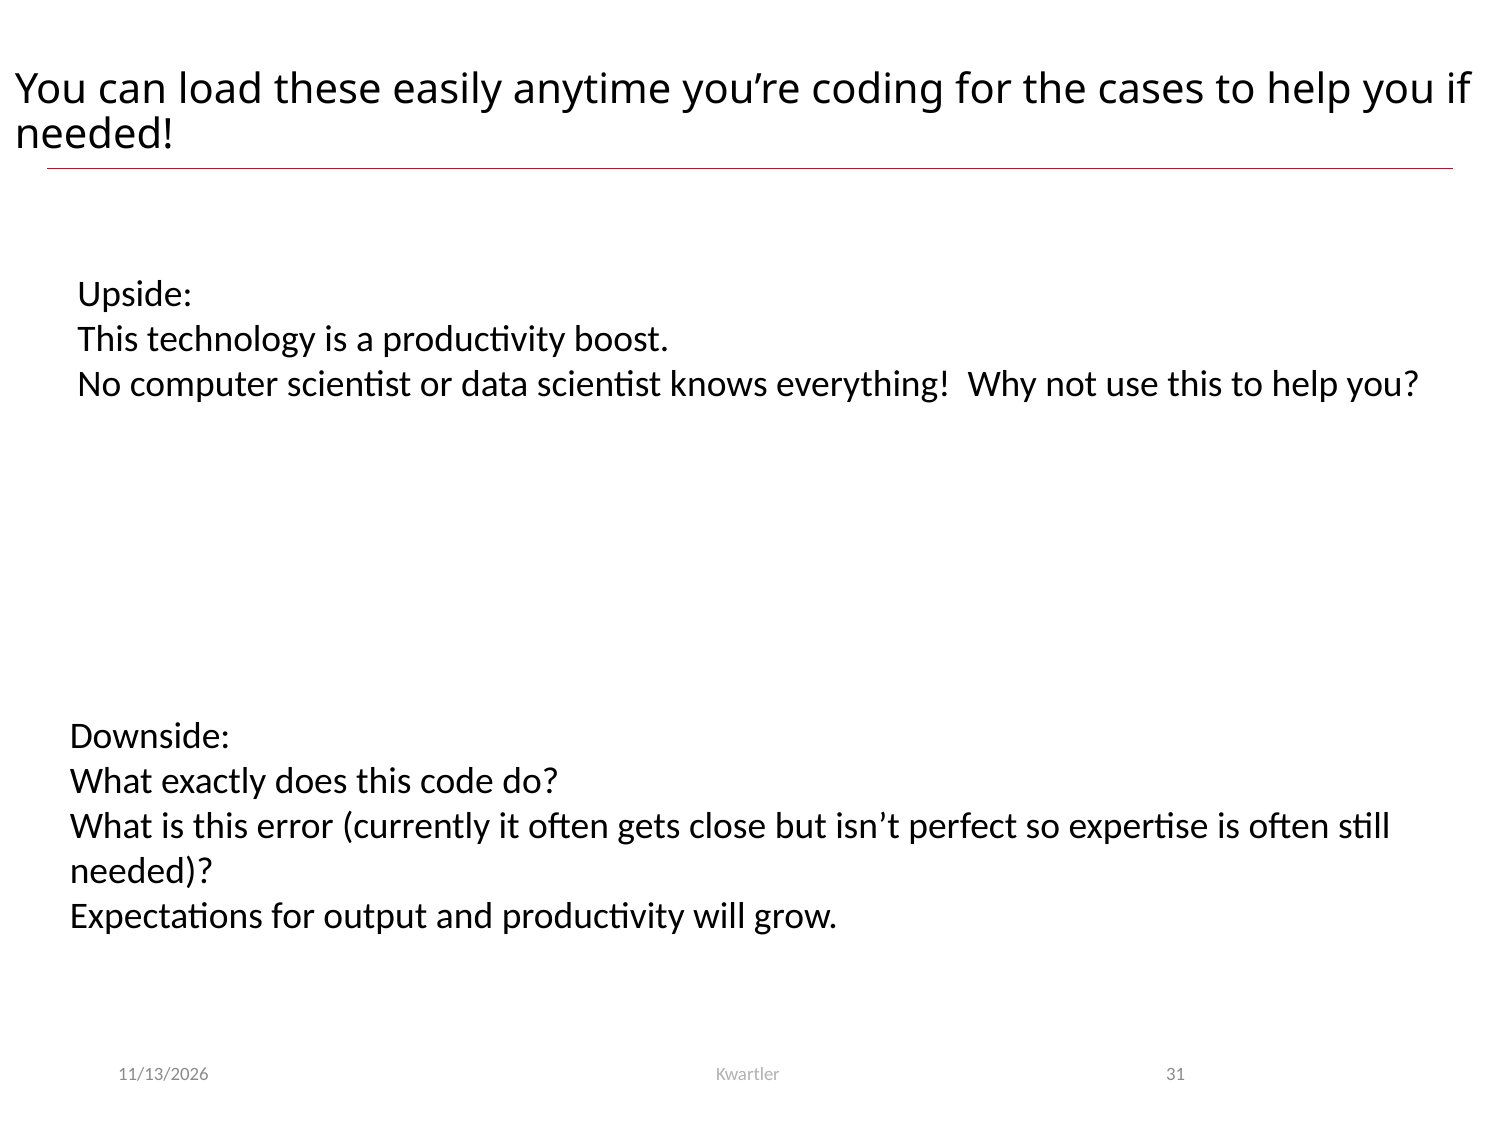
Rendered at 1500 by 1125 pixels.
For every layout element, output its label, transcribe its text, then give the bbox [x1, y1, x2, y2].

title You can load these easily anytime you’re coding for the cases to help you if needed! [0, 59, 1500, 157]
footer Kwartler [496, 1042, 1004, 1103]
slide_number 31 [1059, 1042, 1200, 1103]
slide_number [103, 1042, 441, 1103]
text_box Upside: This technology is a productivity boost. No computer scientist or data scientist knows everything! Why not use this to help you? [62, 261, 1438, 412]
text_box Downside: What exactly does this code do? What is this error (currently it often gets close but isn’t perfect so expertise is often still needed)? Expectations for output and productivity will grow. [54, 703, 1468, 944]
